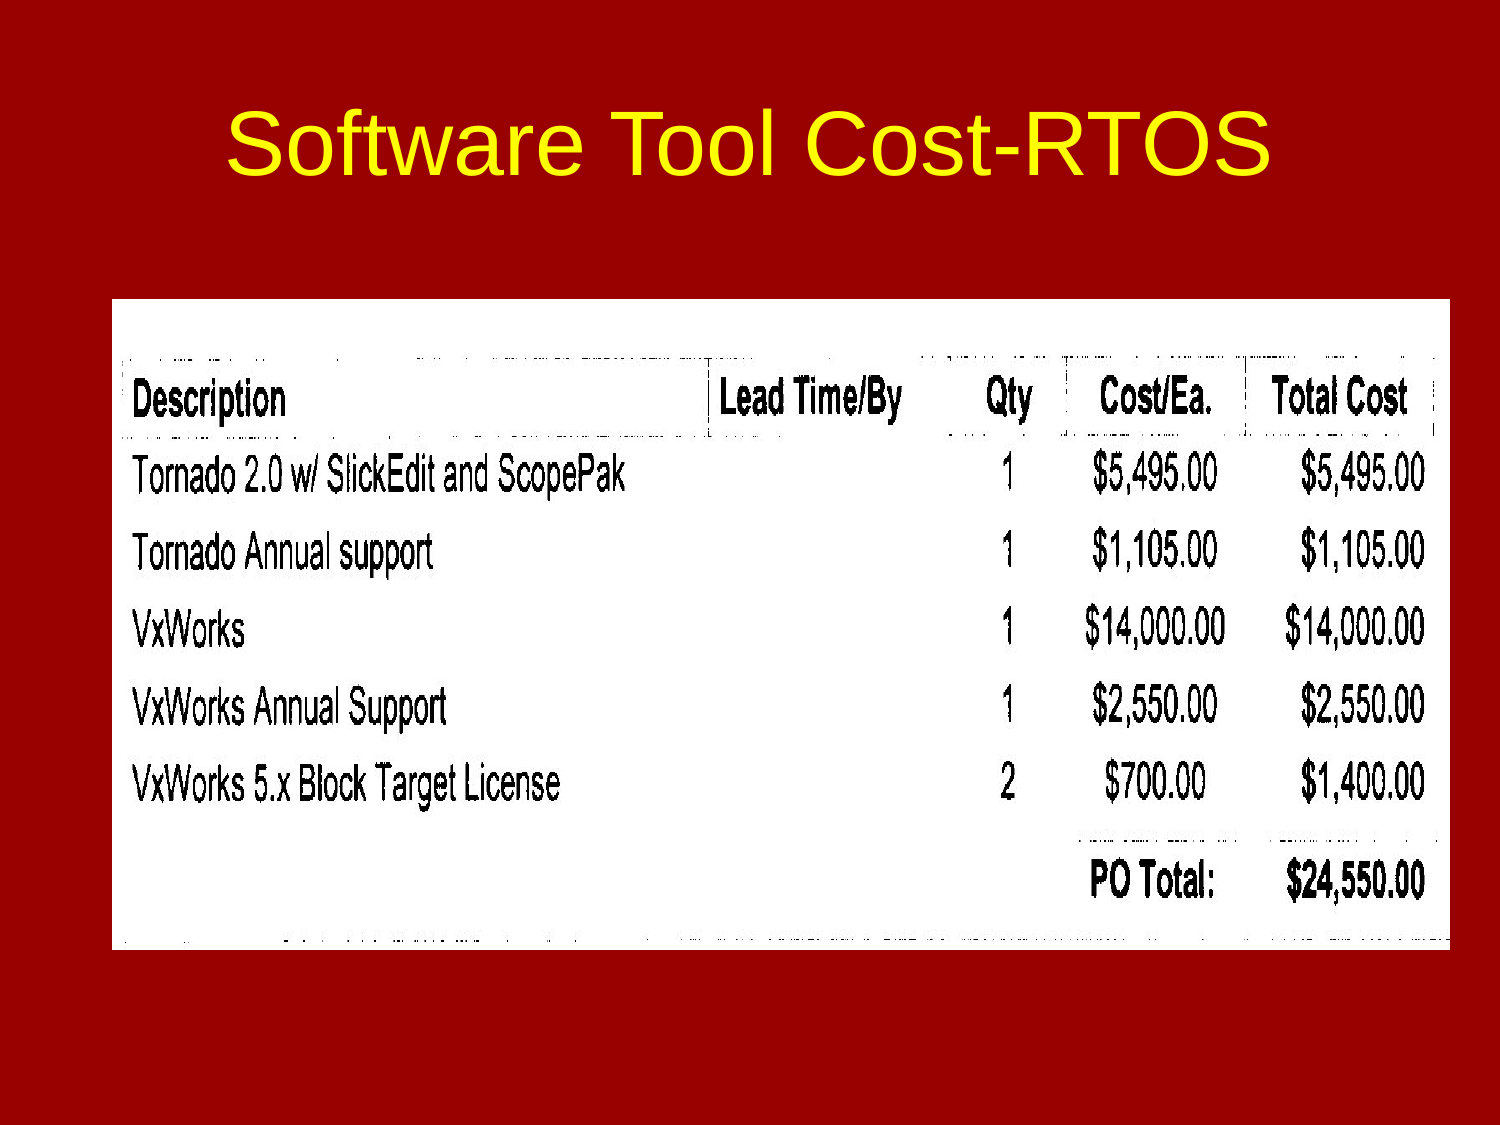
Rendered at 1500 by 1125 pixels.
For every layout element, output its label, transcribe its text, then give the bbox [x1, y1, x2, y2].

title Software Tool Cost-RTOS [75, 45, 1425, 233]
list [111, 299, 1451, 951]
